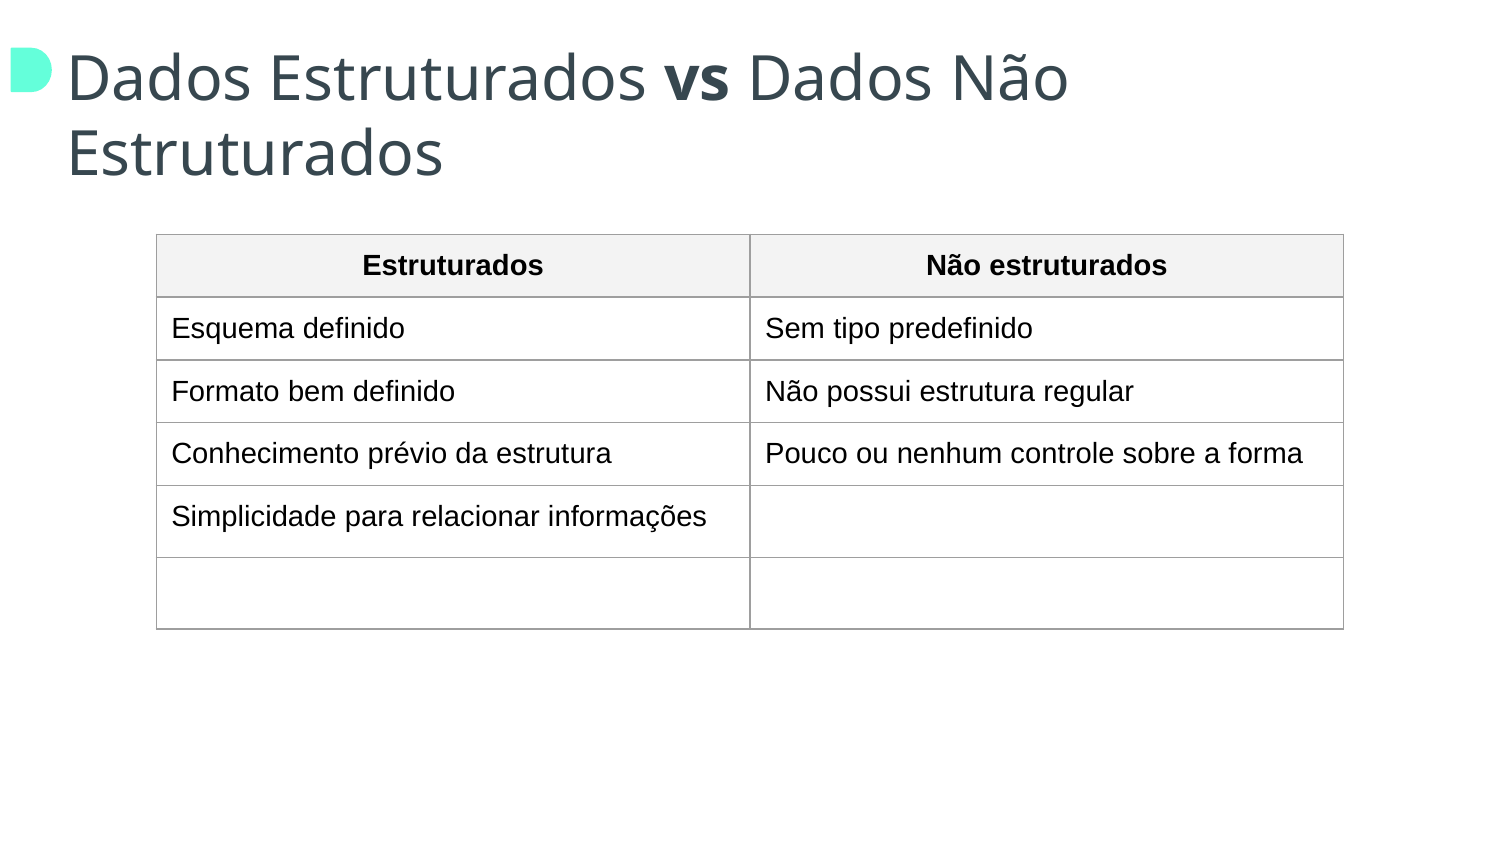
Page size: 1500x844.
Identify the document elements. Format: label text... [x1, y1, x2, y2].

table_header Estruturados [157, 235, 749, 296]
title Modelos estruturados e não estruturados [51, 117, 1449, 174]
title Dados Estruturados vs Dados Não Estruturados [51, 23, 1449, 117]
table_cell Sem tipo predefinido [751, 298, 1343, 359]
table_cell Formato bem definido [157, 361, 749, 422]
table_cell Não possui estrutura regular [751, 361, 1343, 422]
table_cell [751, 558, 1343, 628]
table_header Não estruturados [751, 235, 1343, 296]
text_box [11, 48, 51, 92]
table_cell Pouco ou nenhum controle sobre a forma [751, 423, 1343, 485]
table_cell [751, 486, 1343, 557]
table_cell Esquema definido [157, 298, 749, 359]
list Modelos de análise de dados estruturados possuem limitações quando precisam tratar grandes volumes de dados [51, 192, 1449, 750]
table_cell [157, 558, 749, 628]
table_cell Simplicidade para relacionar informações [157, 486, 749, 557]
table_cell Conhecimento prévio da estrutura [157, 423, 749, 485]
